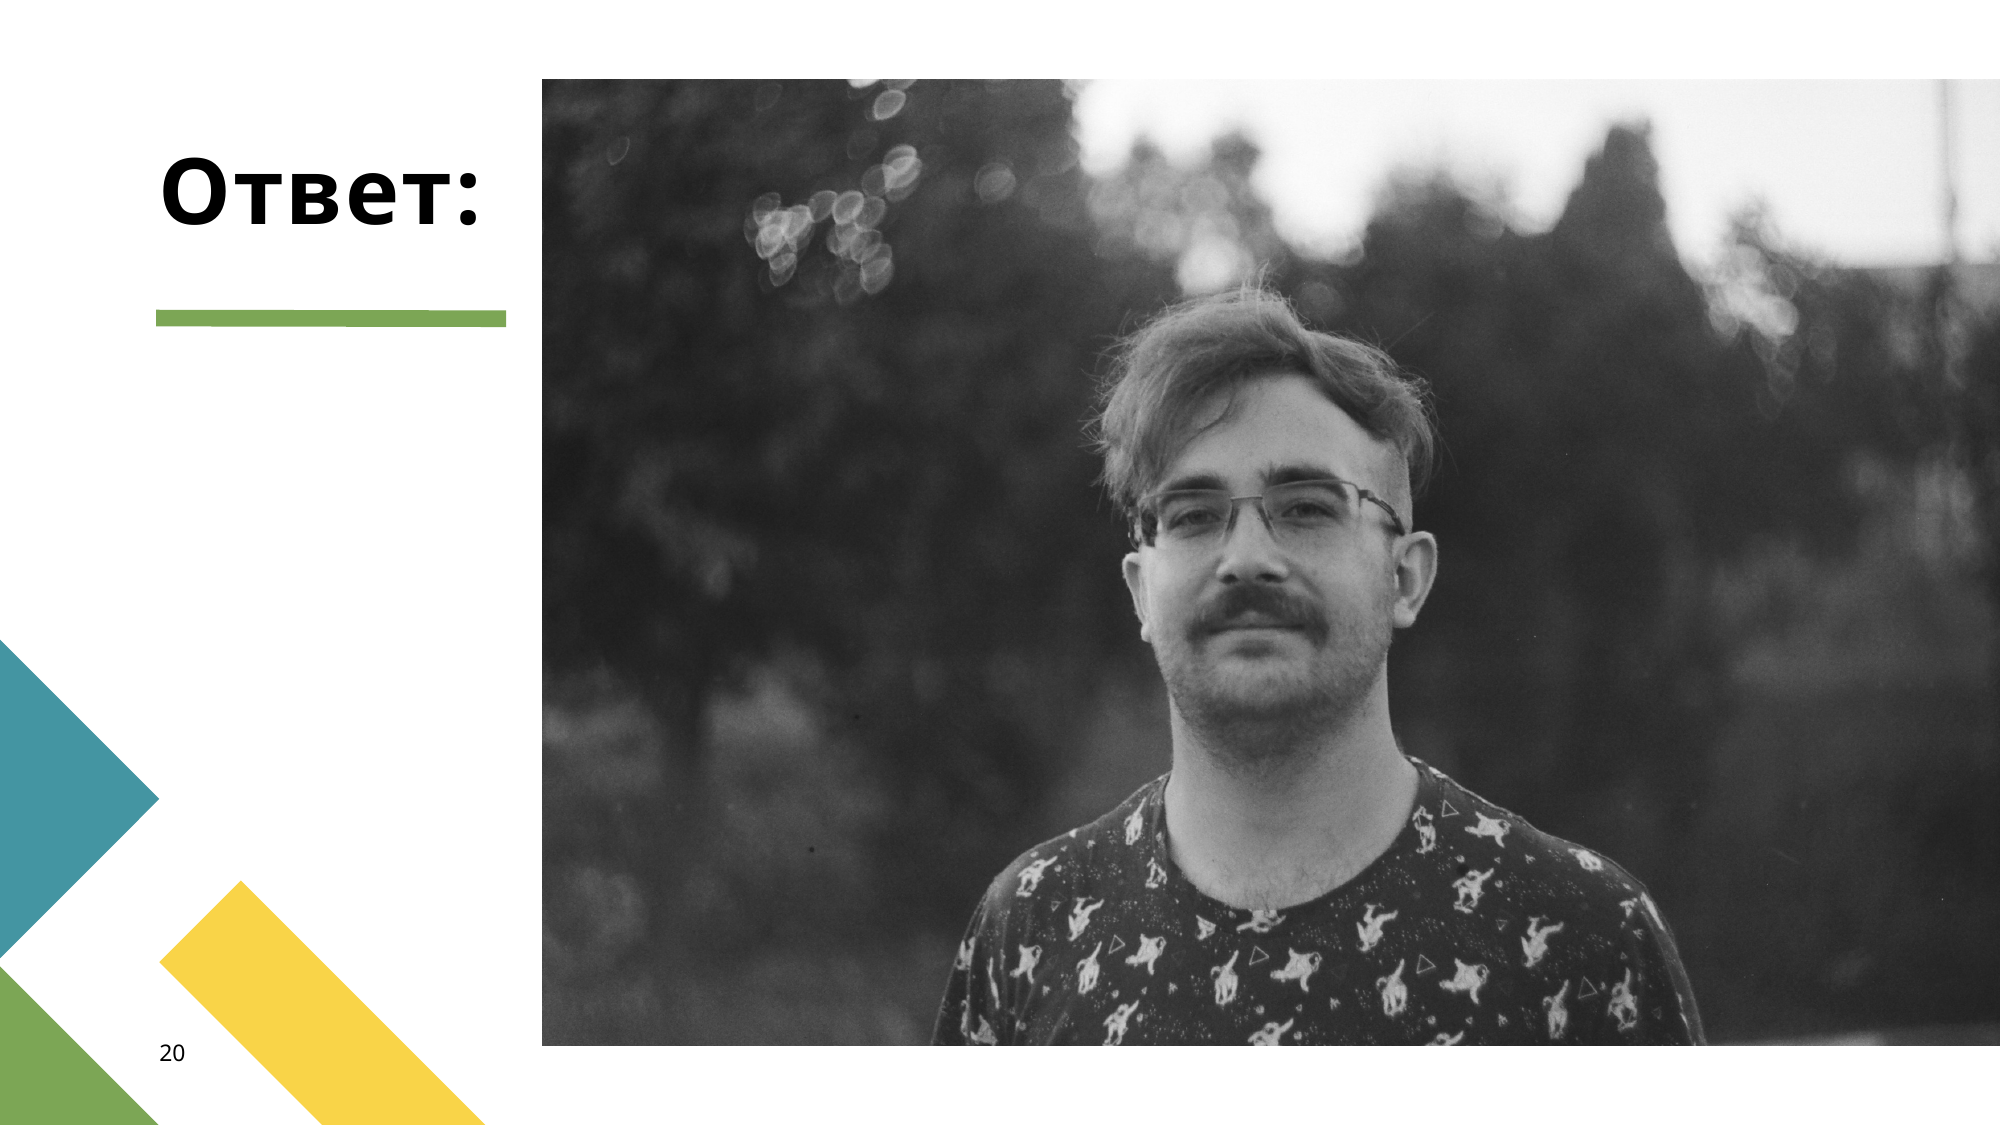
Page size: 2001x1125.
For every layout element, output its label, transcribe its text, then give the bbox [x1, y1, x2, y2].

title Ответ: [158, 144, 542, 245]
picture [542, 0, 2000, 1125]
slide_number 20 [159, 1038, 246, 1080]
